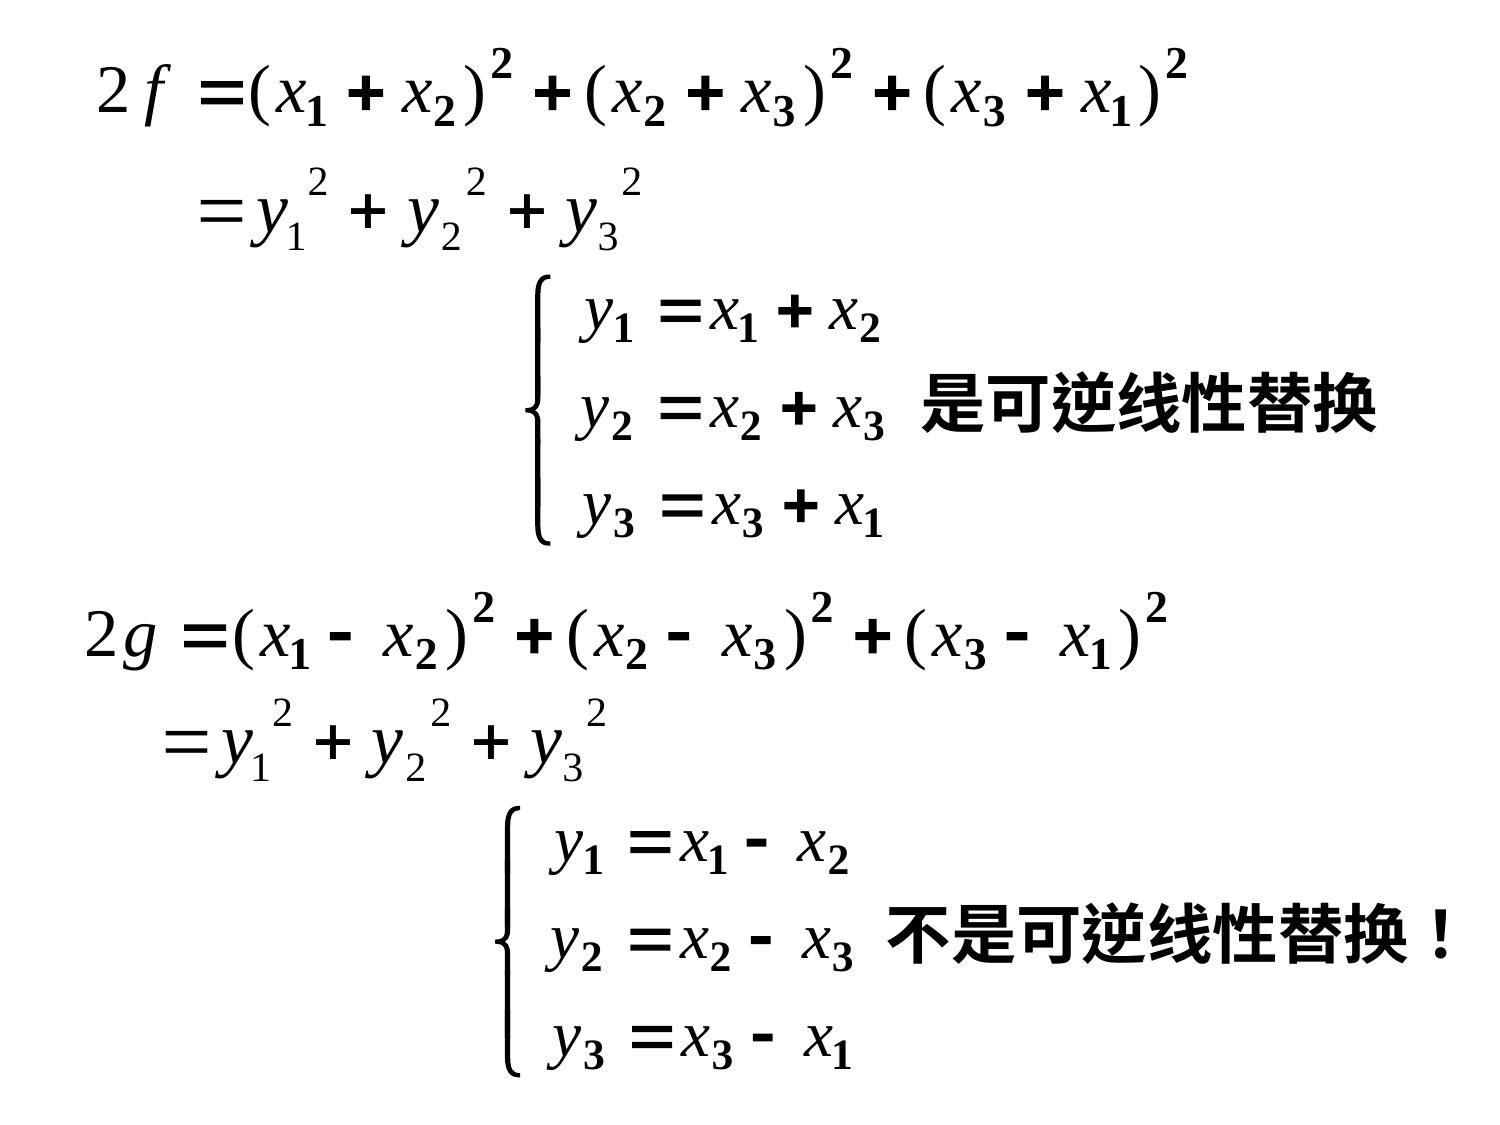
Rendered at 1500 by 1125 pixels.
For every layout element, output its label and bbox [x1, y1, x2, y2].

text_box [88, 30, 1196, 141]
text_box [483, 798, 1460, 1089]
text_box [76, 573, 1180, 684]
text_box [147, 680, 621, 800]
text_box [182, 148, 657, 269]
text_box [513, 266, 1395, 558]
